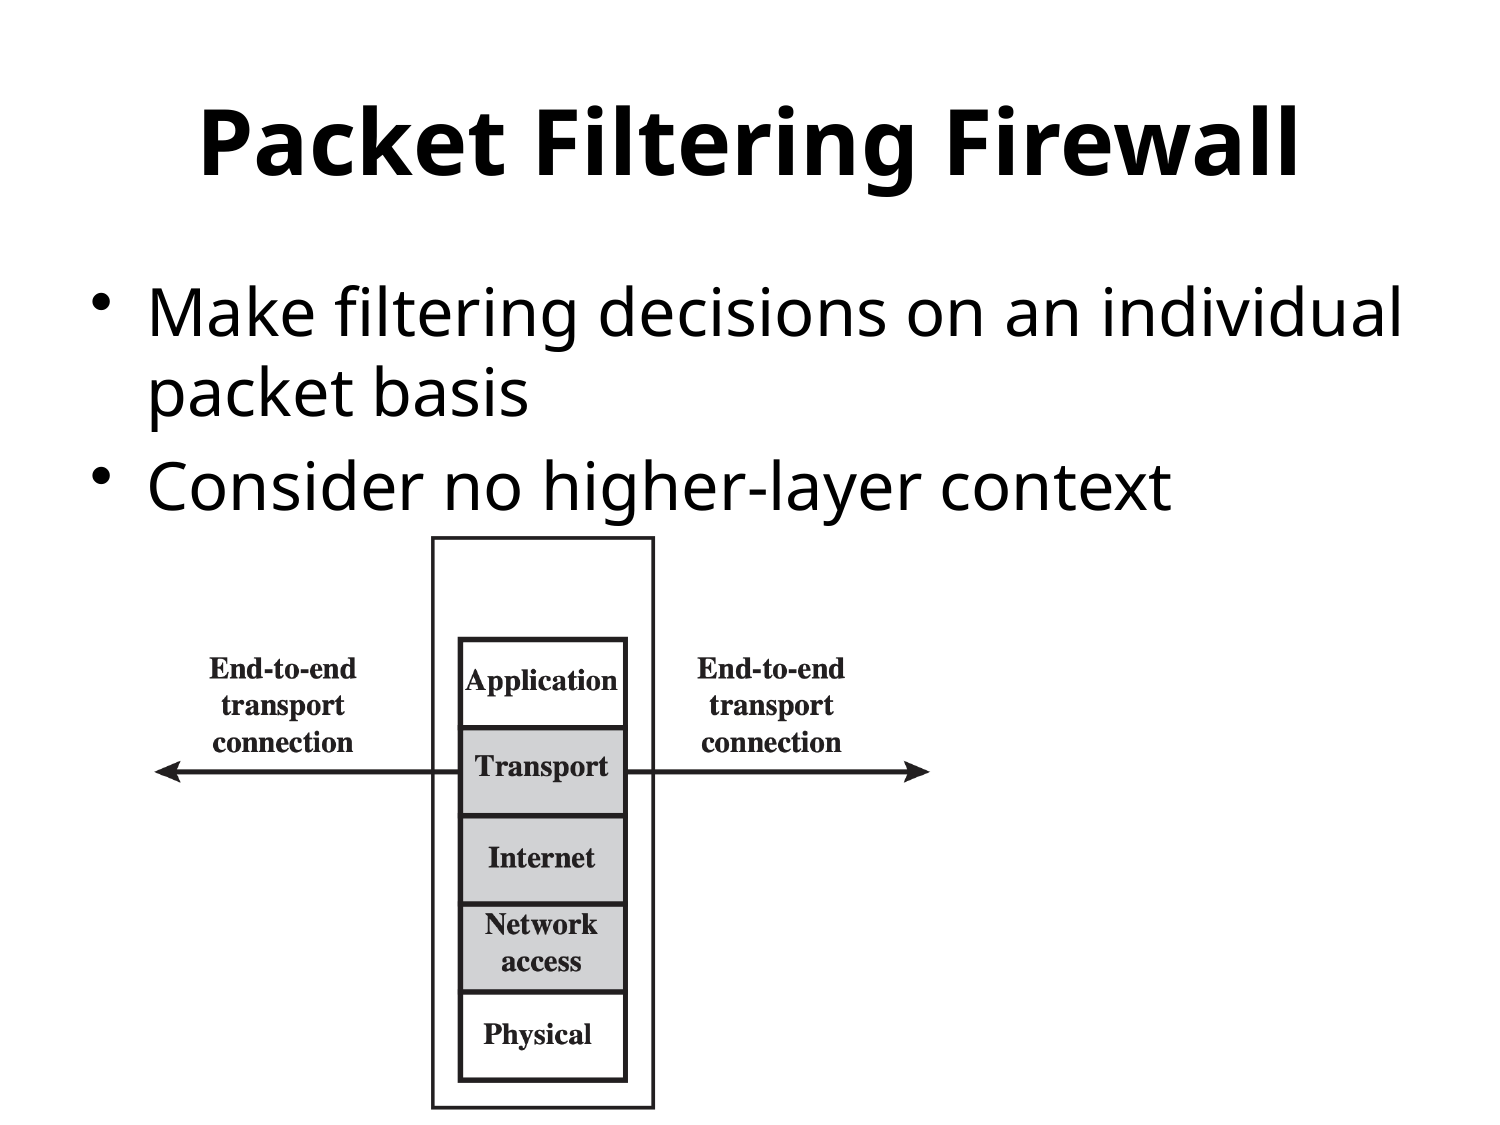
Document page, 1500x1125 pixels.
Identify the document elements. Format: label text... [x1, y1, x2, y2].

title Packet Filtering Firewall [0, 45, 1500, 233]
list Make filtering decisions on an individual packet basis Consider no higher-layer context [75, 262, 1500, 1125]
picture [137, 514, 951, 1125]
